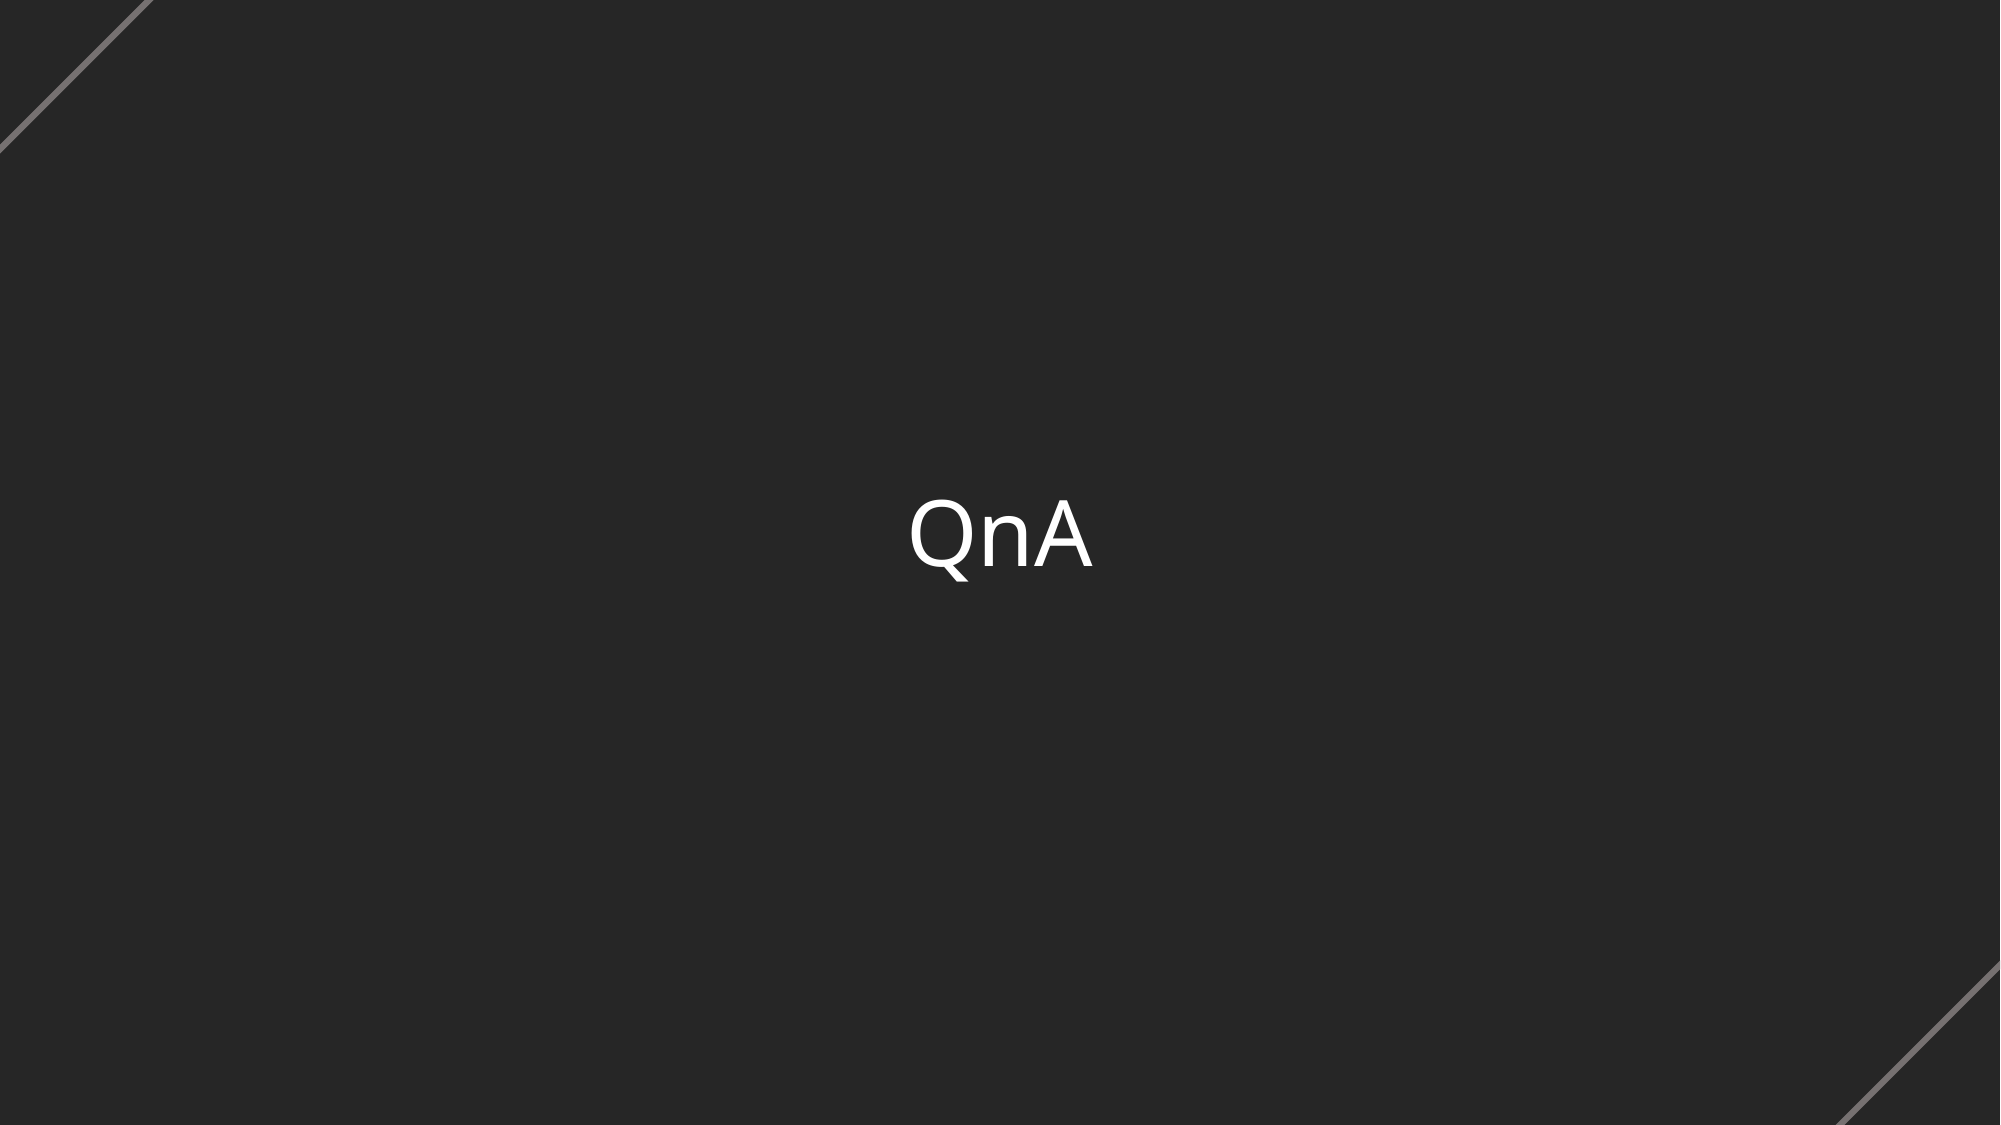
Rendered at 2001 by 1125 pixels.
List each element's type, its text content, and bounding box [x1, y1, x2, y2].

title QnA [742, 428, 1258, 646]
